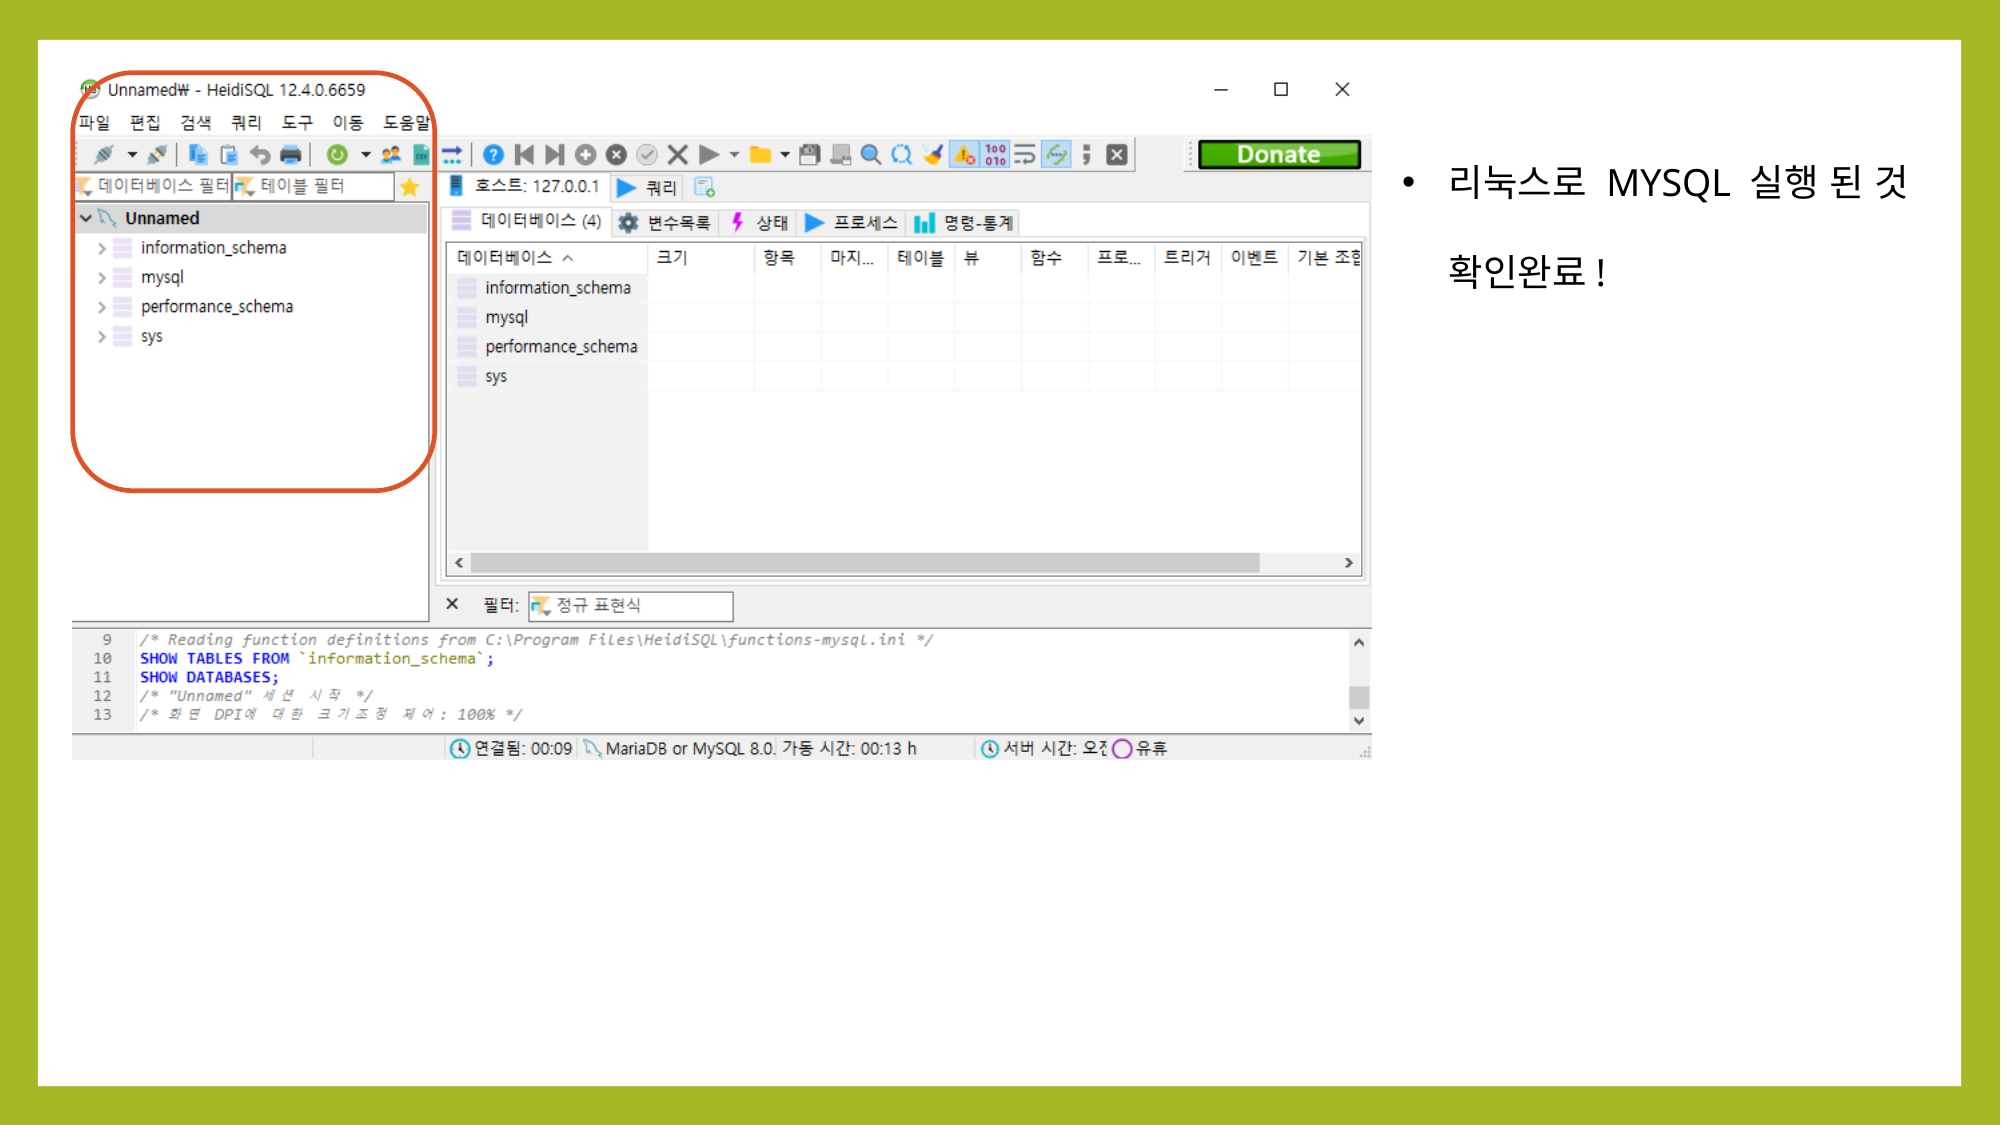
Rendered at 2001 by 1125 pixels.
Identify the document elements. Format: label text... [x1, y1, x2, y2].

text_box 리눅스로 MYSQL 실행 된 것 확인완료! [1387, 106, 2000, 302]
picture [72, 72, 1372, 760]
